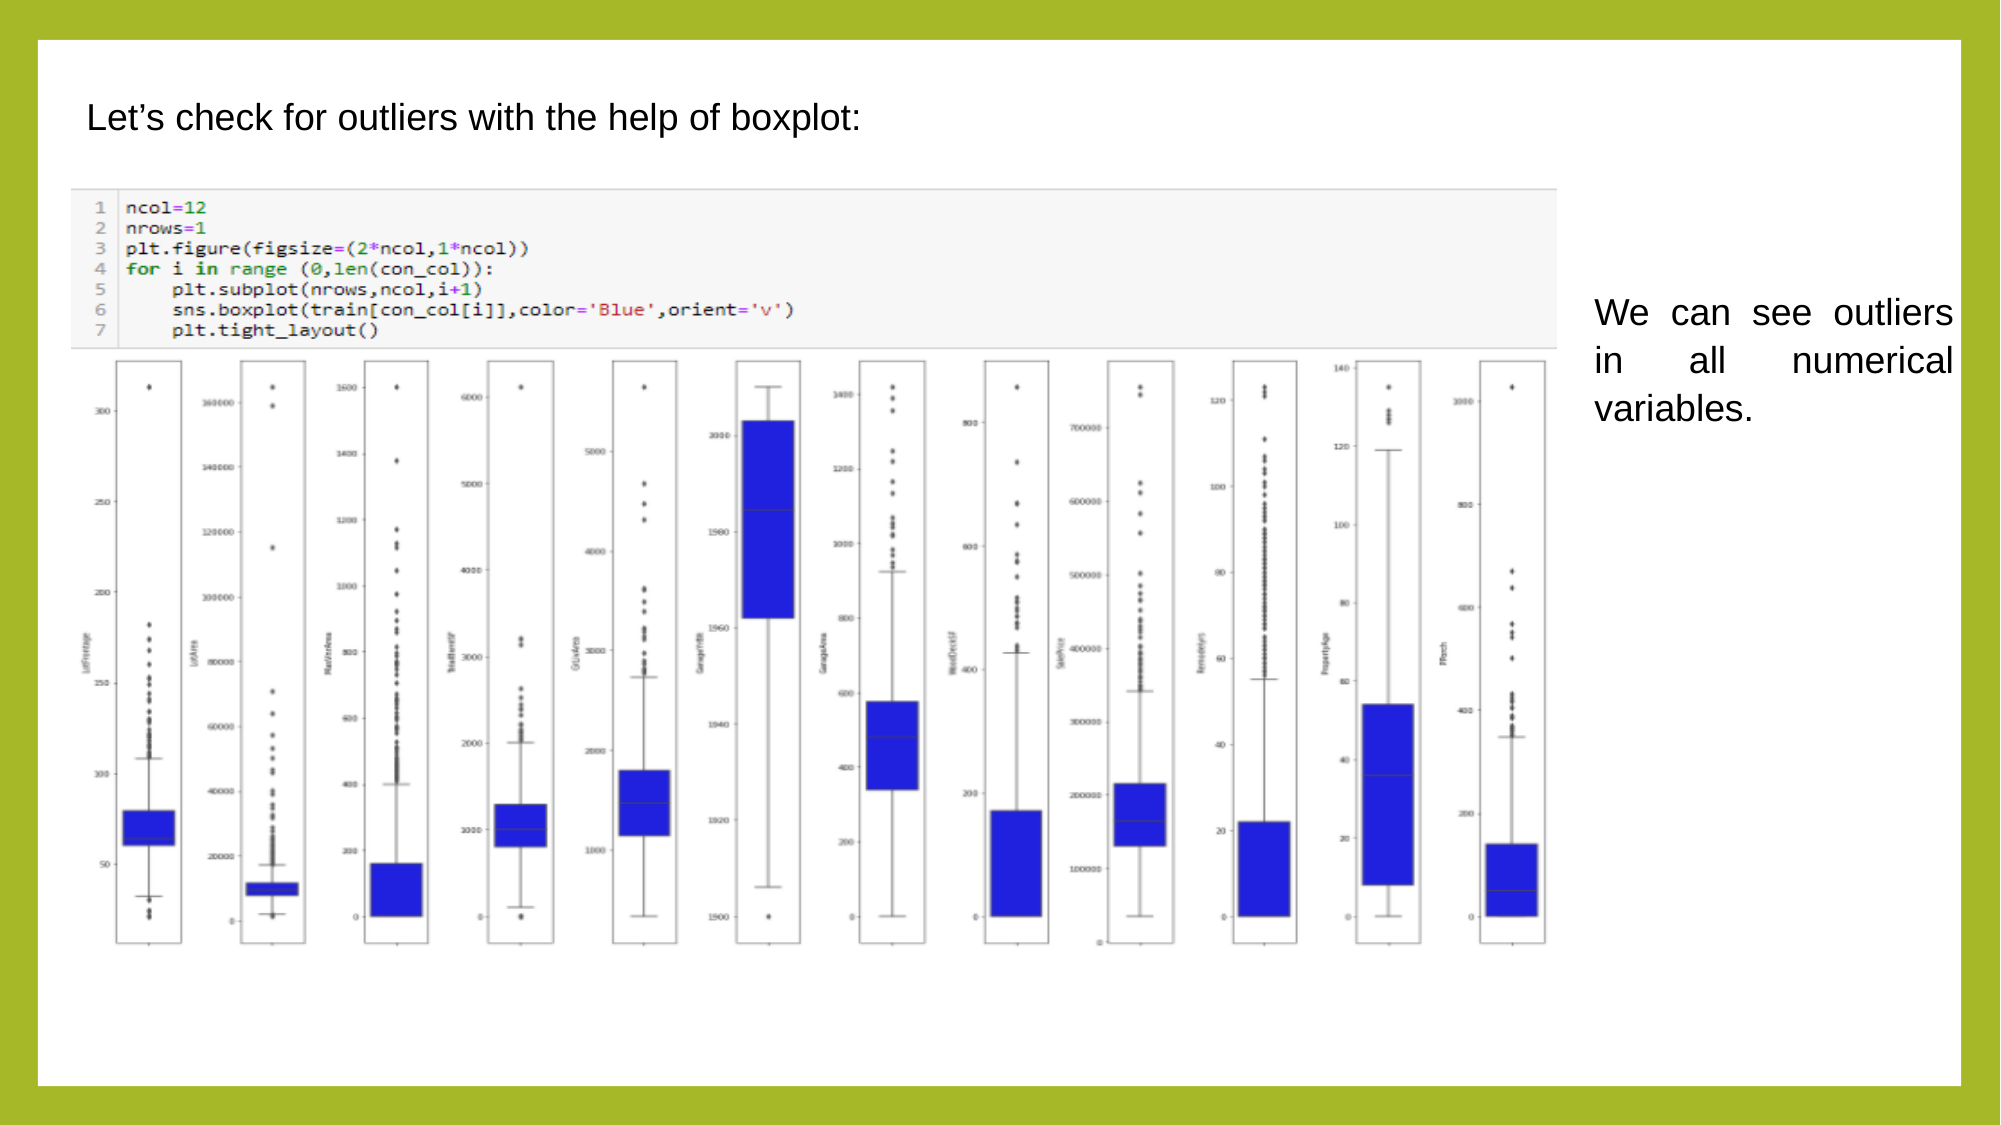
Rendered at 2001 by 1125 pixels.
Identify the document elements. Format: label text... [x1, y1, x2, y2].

text_box Let’s check for outliers with the help of boxplot: [71, 85, 1072, 146]
picture [71, 182, 1558, 979]
text_box We can see outliers in all numerical variables. [1561, 277, 1969, 437]
